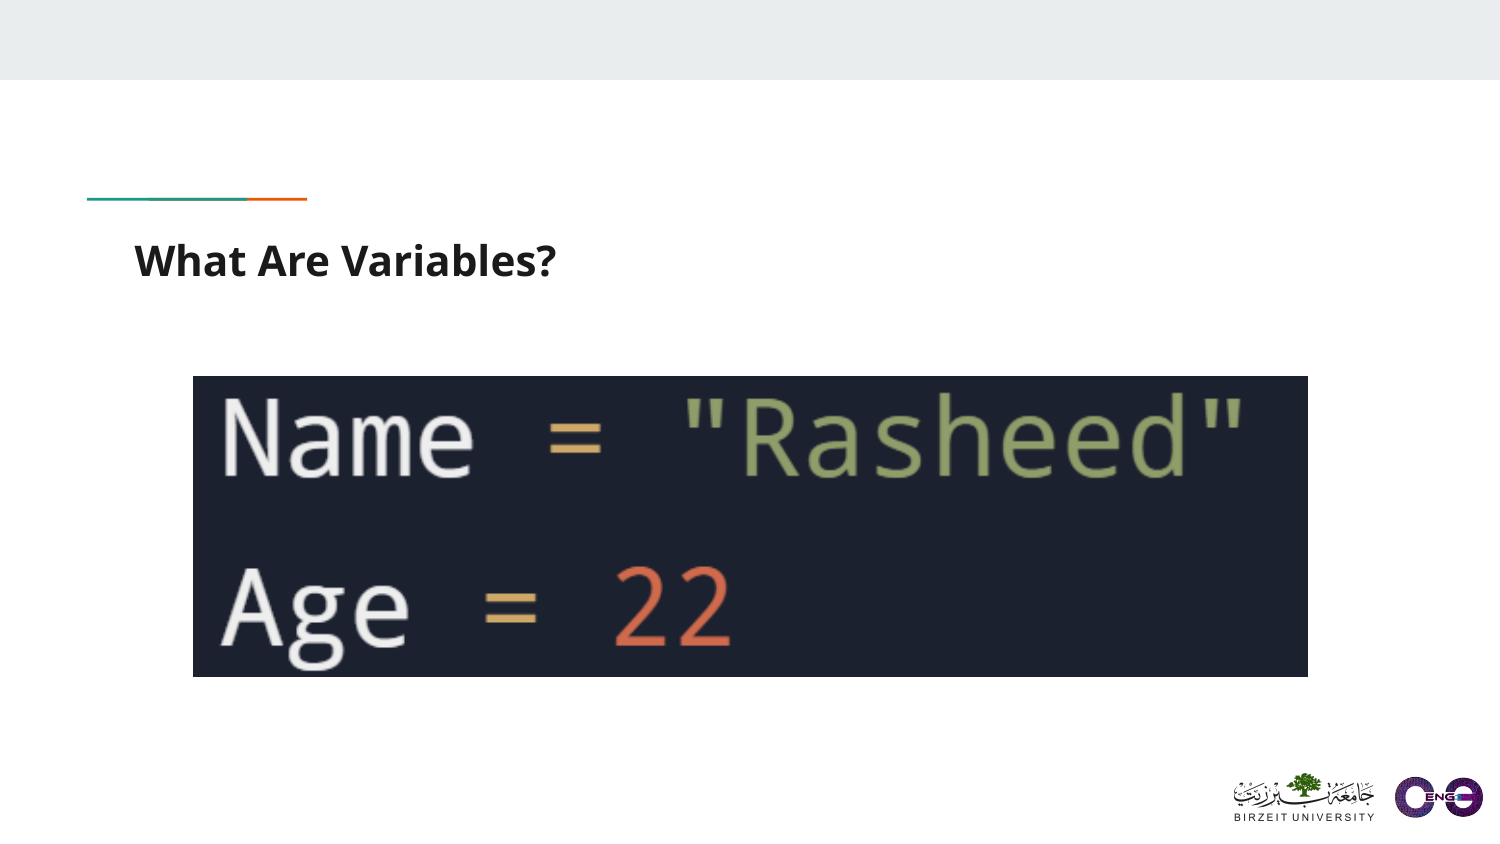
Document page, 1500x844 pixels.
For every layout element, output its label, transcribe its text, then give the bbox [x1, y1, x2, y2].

title What Are Variables? [119, 216, 1381, 305]
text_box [1233, 748, 1488, 844]
picture [192, 376, 1308, 677]
